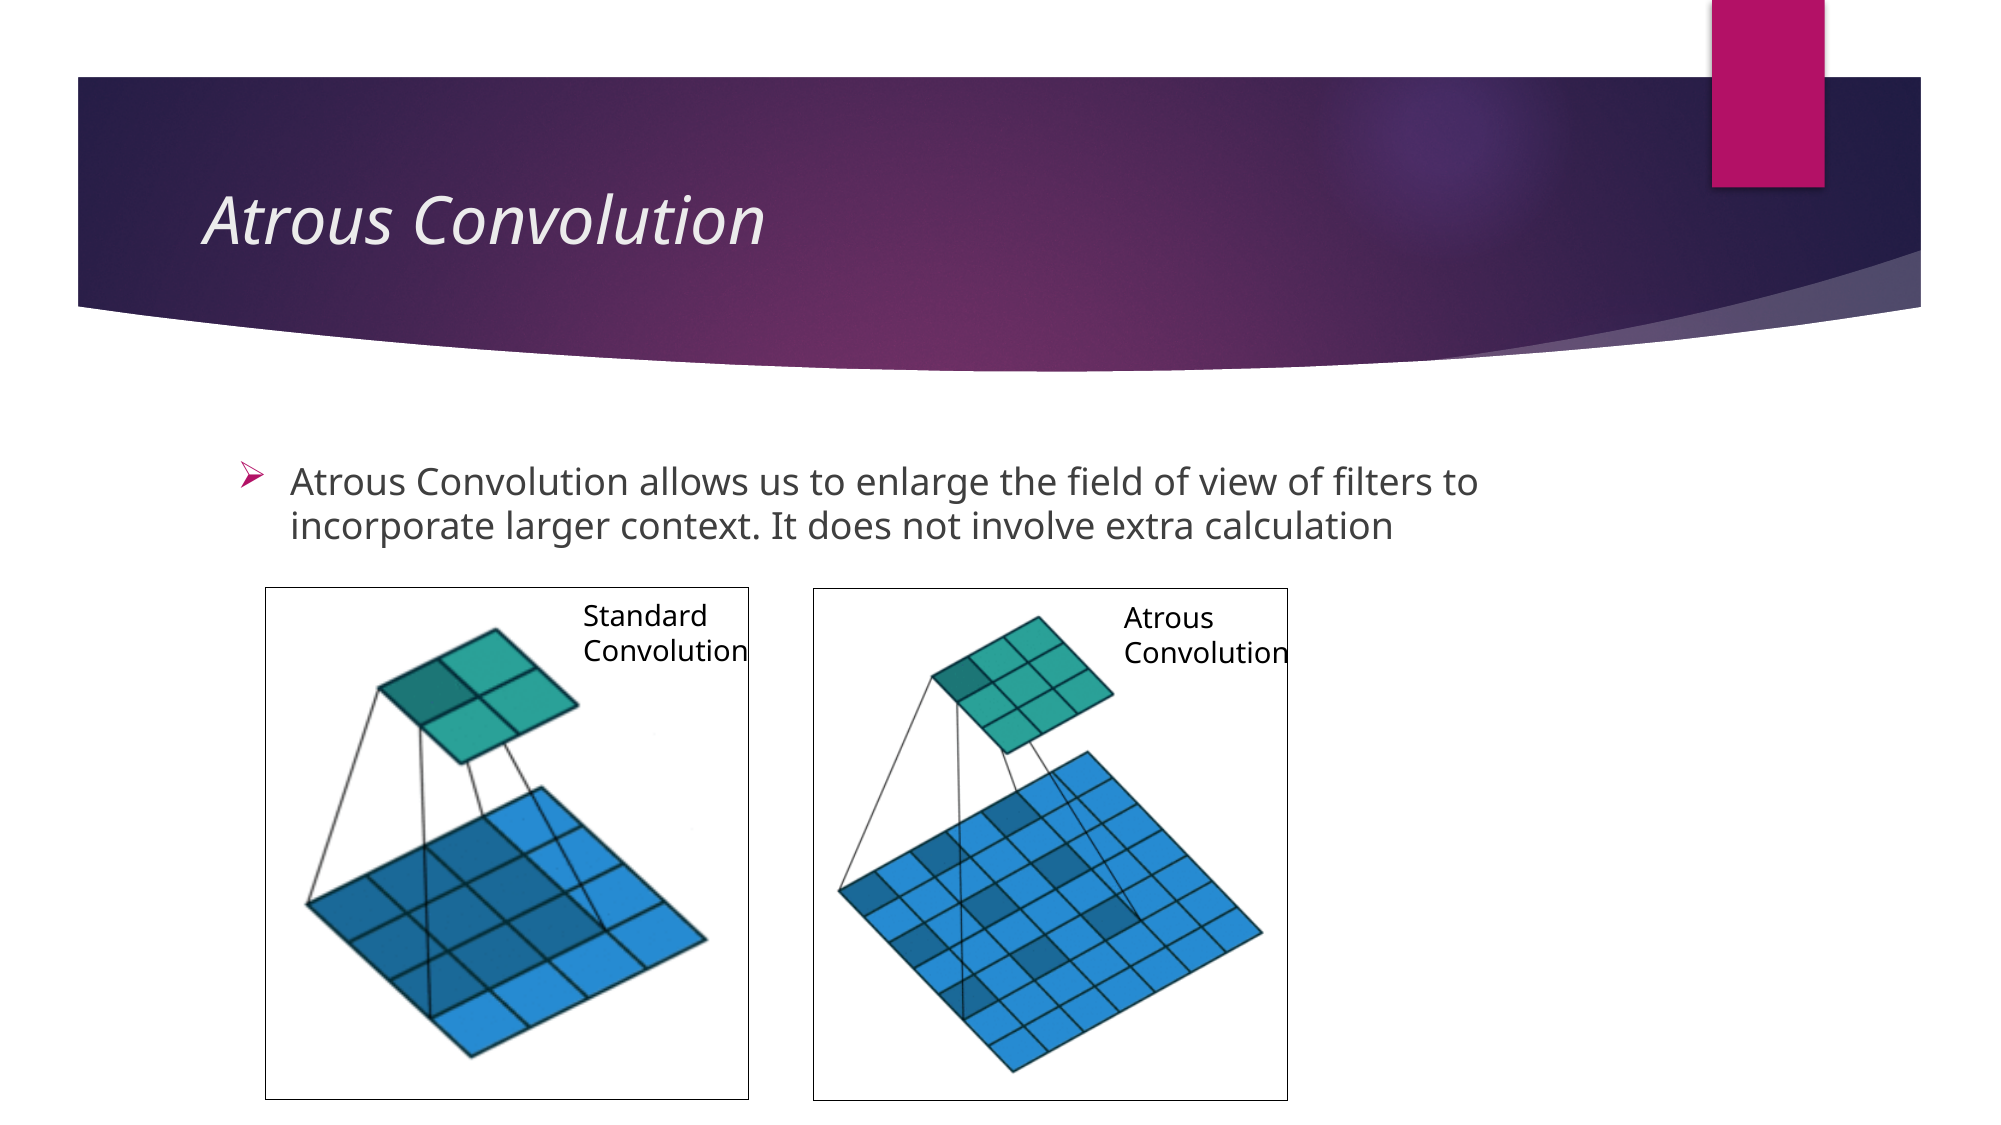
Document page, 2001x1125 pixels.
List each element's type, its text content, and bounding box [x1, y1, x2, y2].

list Atrous Convolution allows us to enlarge the field of view of filters to incorporate larger context. It does not involve extra calculation [200, 450, 1648, 1011]
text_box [813, 588, 1348, 1102]
picture [79, 78, 1920, 371]
title Atrous Convolution [189, 159, 1627, 276]
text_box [265, 587, 766, 1101]
